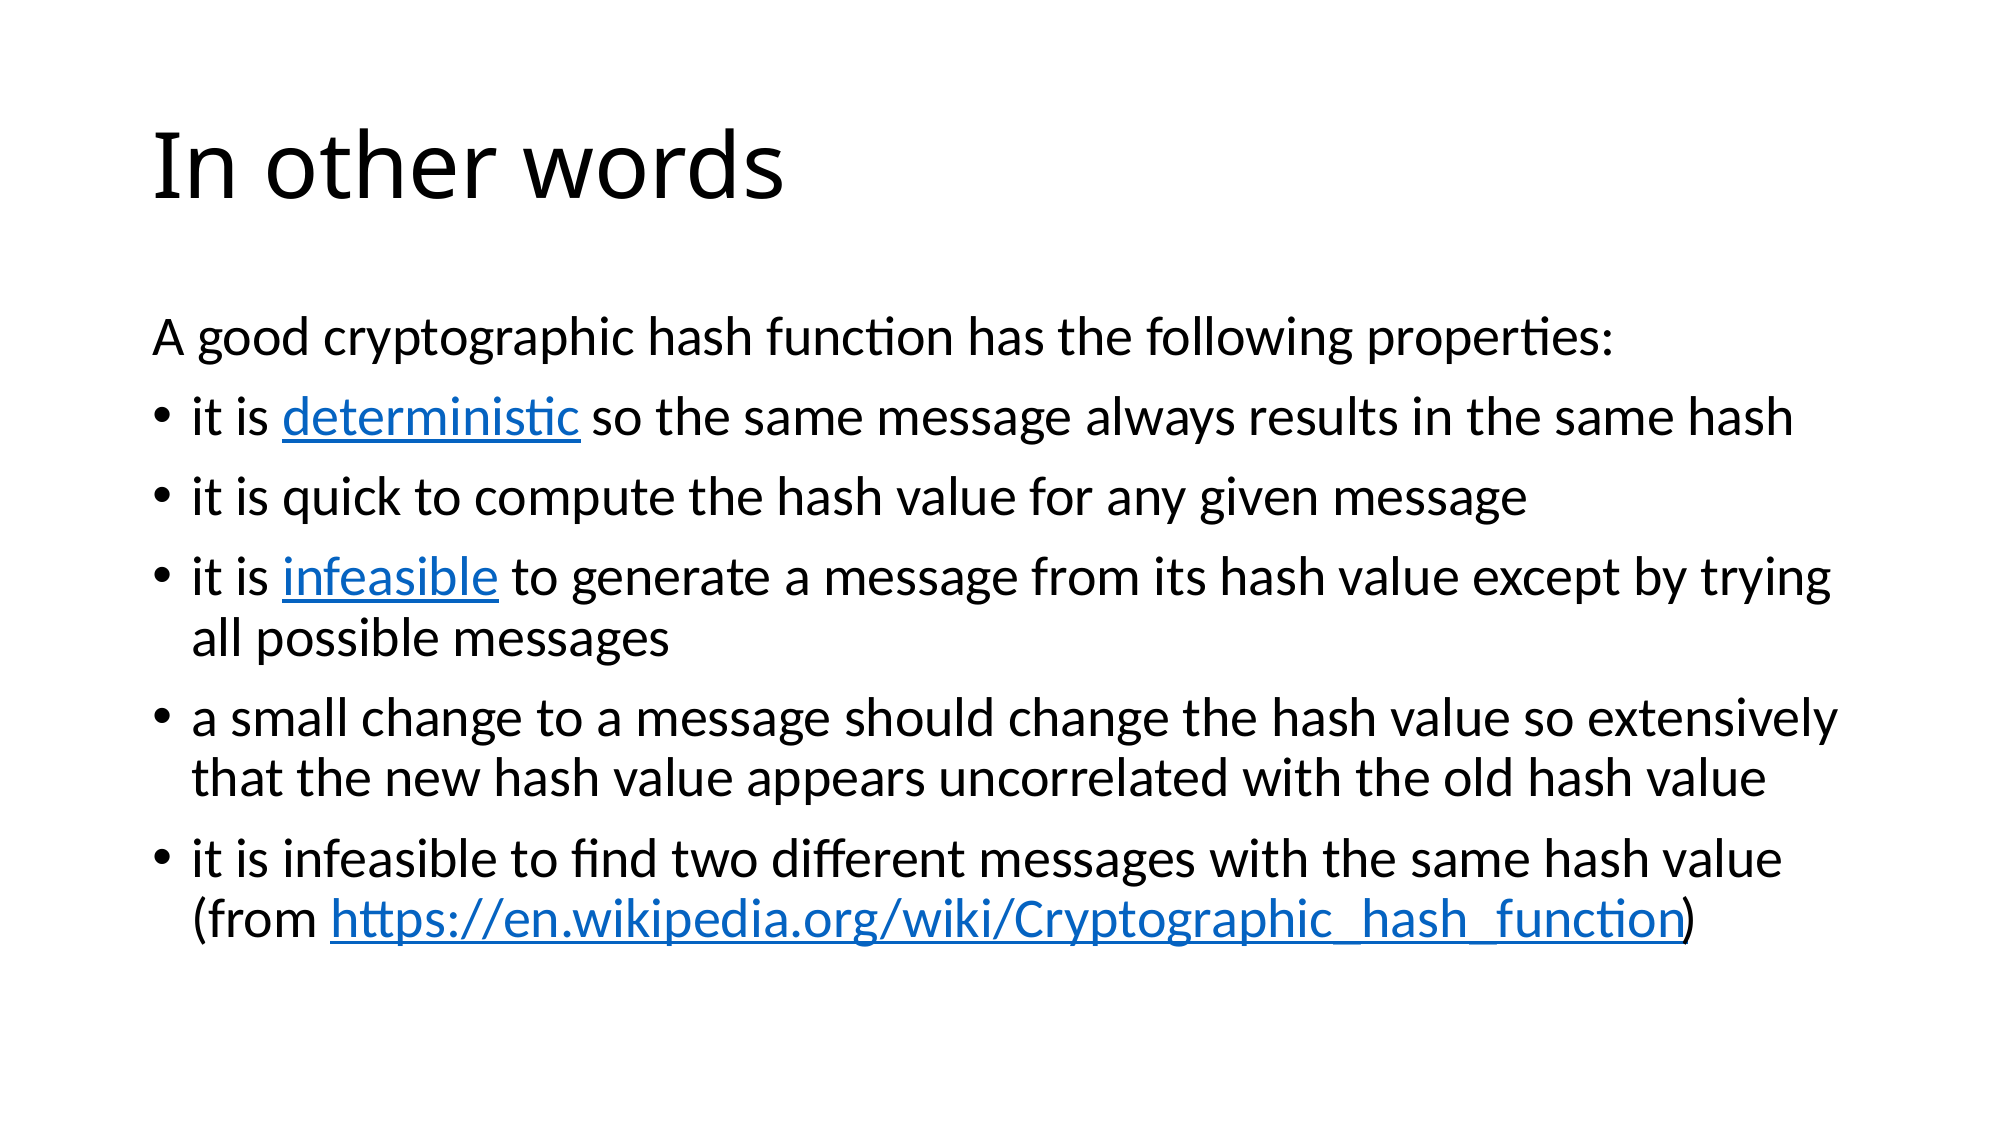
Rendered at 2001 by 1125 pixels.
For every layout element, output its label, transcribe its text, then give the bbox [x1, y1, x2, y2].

title In other words [137, 59, 1863, 278]
list A good cryptographic hash function has the following properties: it is deterministic so the same message always results in the same hash it is quick to compute the hash value for any given message it is infeasible to generate a message from its hash value except by trying all possible messages a small change to a message should change the hash value so extensively that the new hash value appears uncorrelated with the old hash value it is infeasible to find two different messages with the same hash value (from https://en.wikipedia.org/wiki/Cryptographic_hash_function) [137, 299, 1863, 1014]
